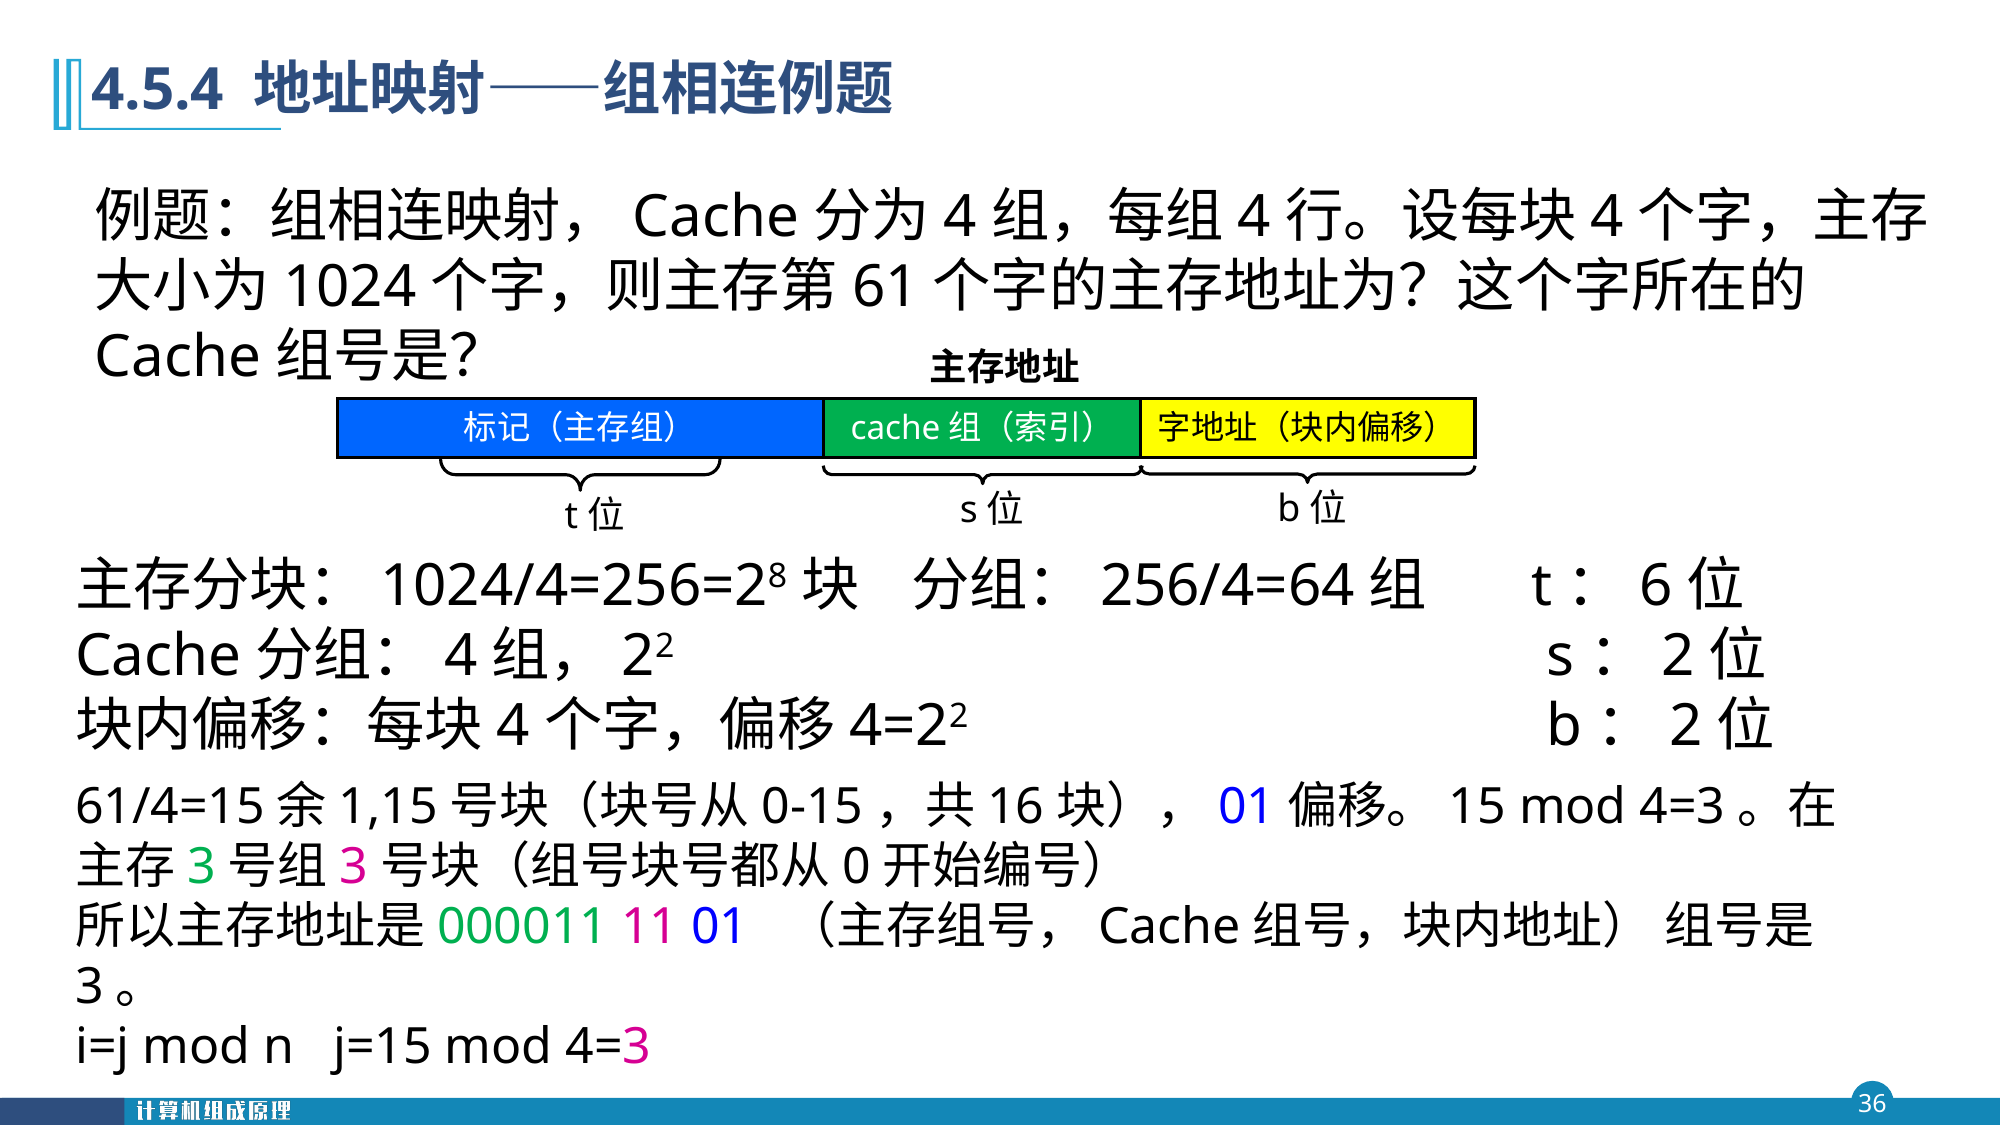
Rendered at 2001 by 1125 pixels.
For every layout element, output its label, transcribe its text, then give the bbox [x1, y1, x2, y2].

text_box 61/4=15余1,15号块（块号从0-15，共16块），01偏移。15 mod 4=3。在主存3号组3号块（组号块号都从0开始编号） 所以主存地址是000011 11 01 （主存组号，Cache组号，块内地址） 组号是3。 i=j mod n j=15 mod 4=3 [60, 766, 1880, 1082]
title [80, 42, 1805, 144]
text_box 第四 章 [28, 22, 370, 95]
text_box 4.5.4 地址映射——组相连例题 [76, 40, 1161, 142]
text_box 例题：组相连映射，Cache分为4组，每组4行。设每块4个字，主存大小为1024个字，则主存第61个字的主存地址为？这个字所在的Cache组号是？ [80, 170, 1976, 396]
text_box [337, 335, 1475, 526]
slide_number [1412, 1082, 1863, 1103]
text_box 主存分块：1024/4=256=28块 分组：256/4=64组 t：6位 Cache分组：4组，22 s：2位 块内偏移：每块4个字，偏移4=22 b：2位 [60, 539, 1991, 765]
